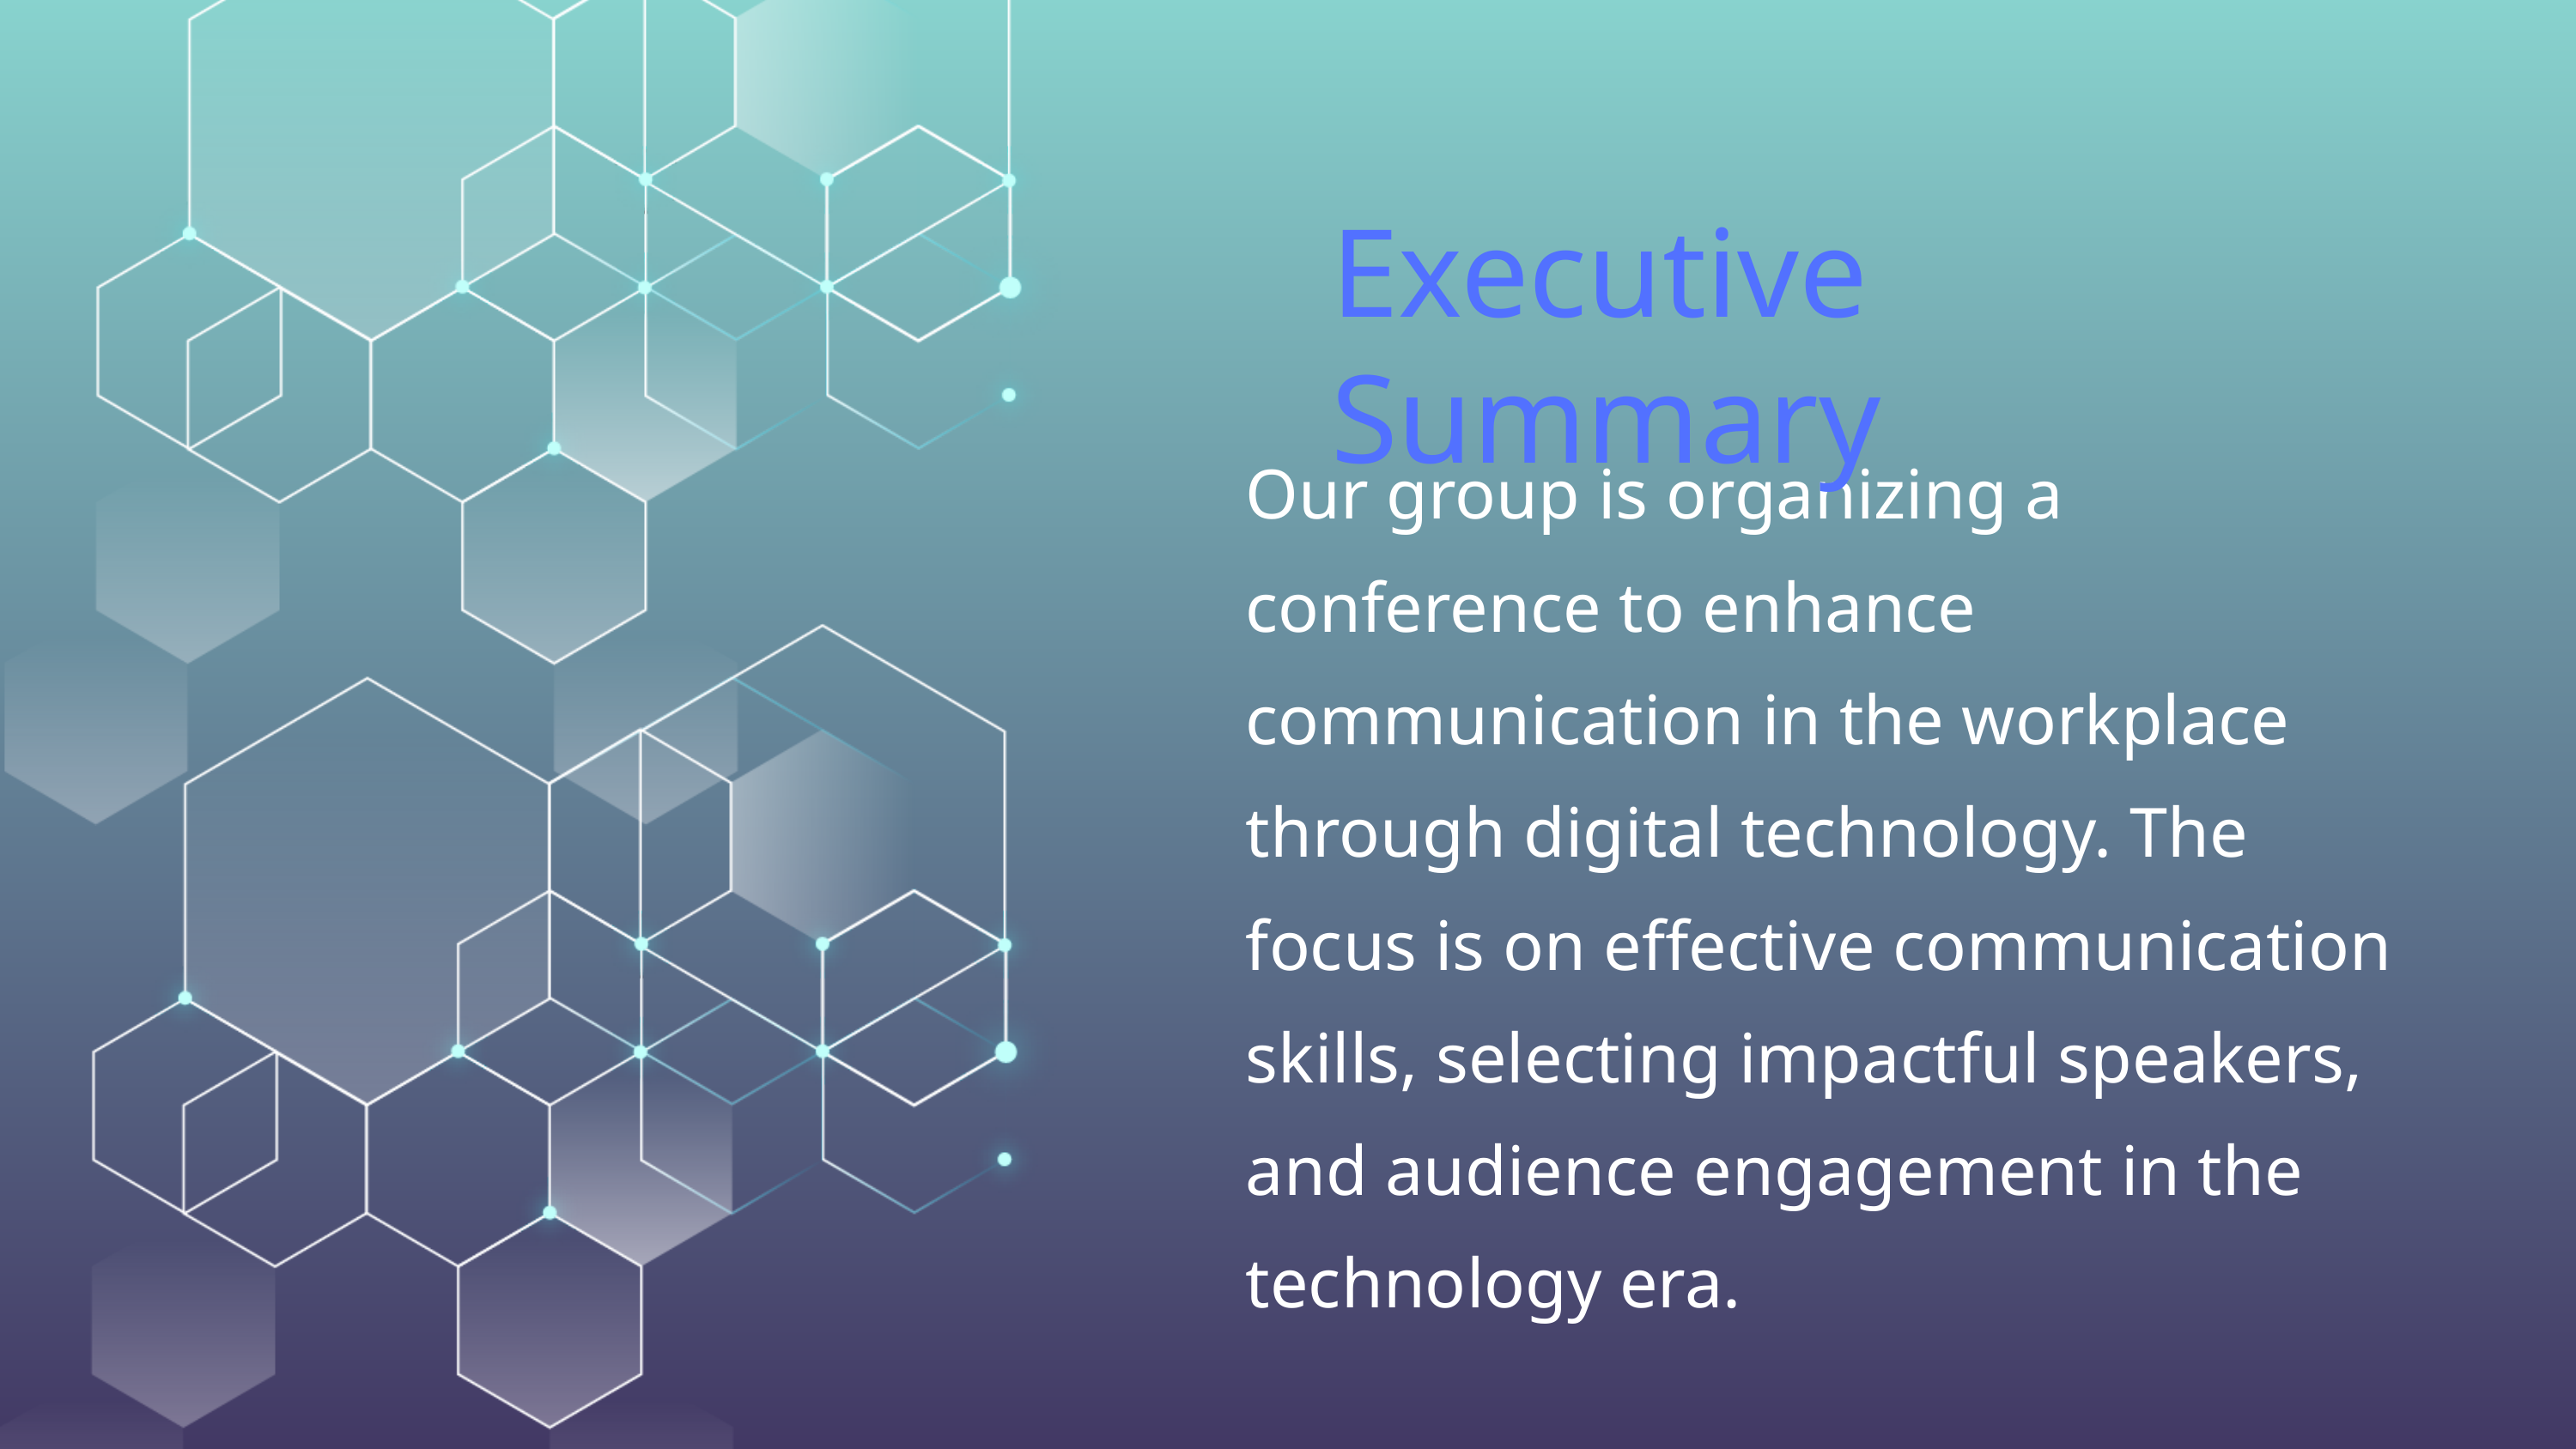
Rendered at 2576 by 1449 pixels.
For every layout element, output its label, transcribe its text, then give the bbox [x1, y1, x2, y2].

text_box Executive Summary [1331, 195, 2230, 488]
text_box [4, 0, 1076, 826]
text_box Our group is organizing a conference to enhance communication in the workplace through digital technology. The focus is on effective communication skills, selecting impactful speakers, and audience engagement in the technology era. [1245, 420, 2404, 1322]
text_box [0, 623, 1072, 1449]
